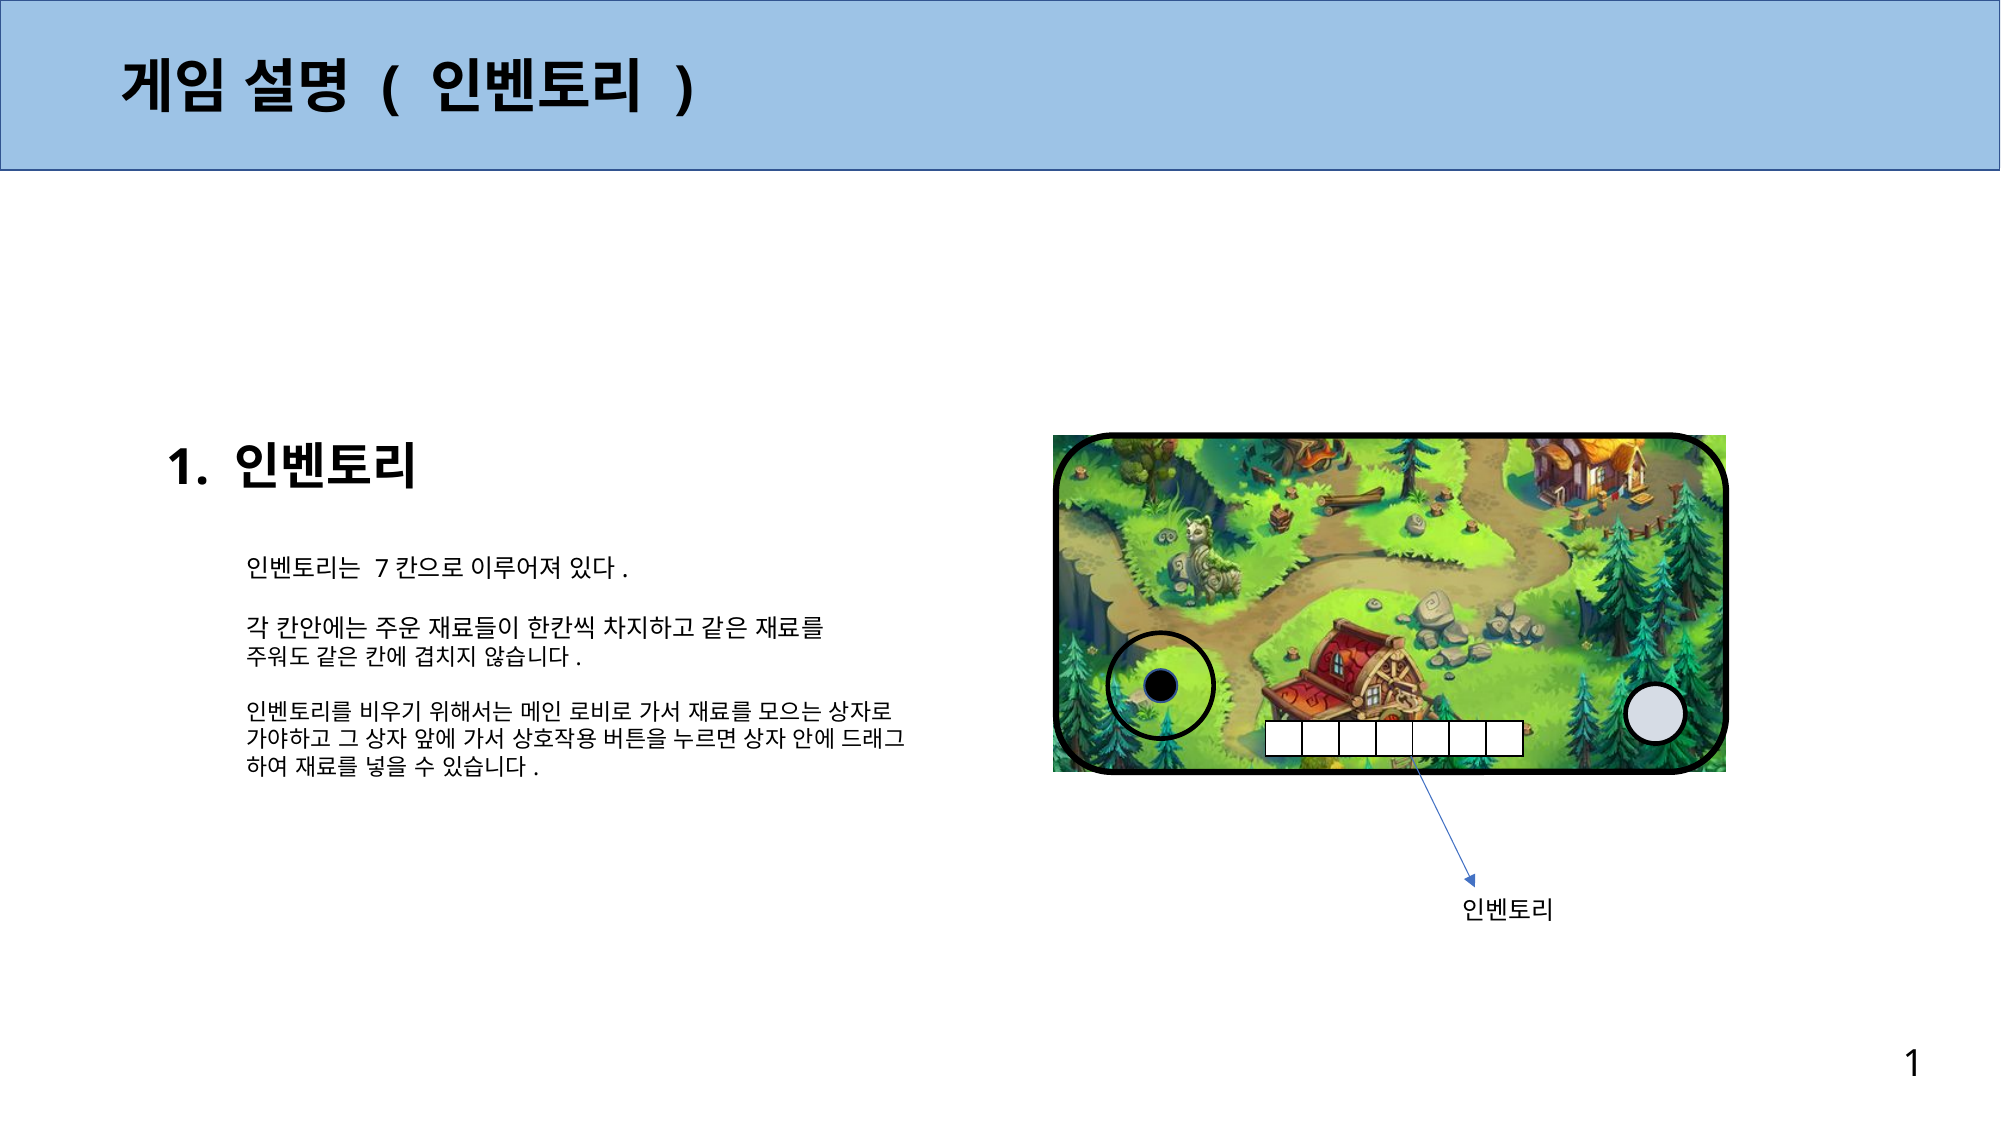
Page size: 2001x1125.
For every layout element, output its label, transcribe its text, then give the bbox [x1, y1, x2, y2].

text_box 게임 설명 ( 인벤토리 ) [106, 41, 800, 127]
text_box 인벤토리 [1447, 887, 1570, 933]
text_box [1410, 756, 1475, 888]
text_box 1 [1887, 1031, 1939, 1092]
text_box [1056, 435, 1727, 772]
text_box 1. 인벤토리 [151, 427, 434, 502]
text_box [0, 0, 2000, 171]
text_box 인벤토리는 7칸으로 이루어져 있다. 각 칸안에는 주운 재료들이 한칸씩 차지하고 같은 재료를 주워도 같은 칸에 겹치지 않습니다. 인벤토리를 비우기 위해서는 메인 로비로 가서 재료를 모으는 상자로 가야하고 그 상자 앞에 가서 상호작용 버튼을 누르면 상자 안에 드래그 하여 재료를 넣을 수 있습니다. [231, 545, 922, 788]
